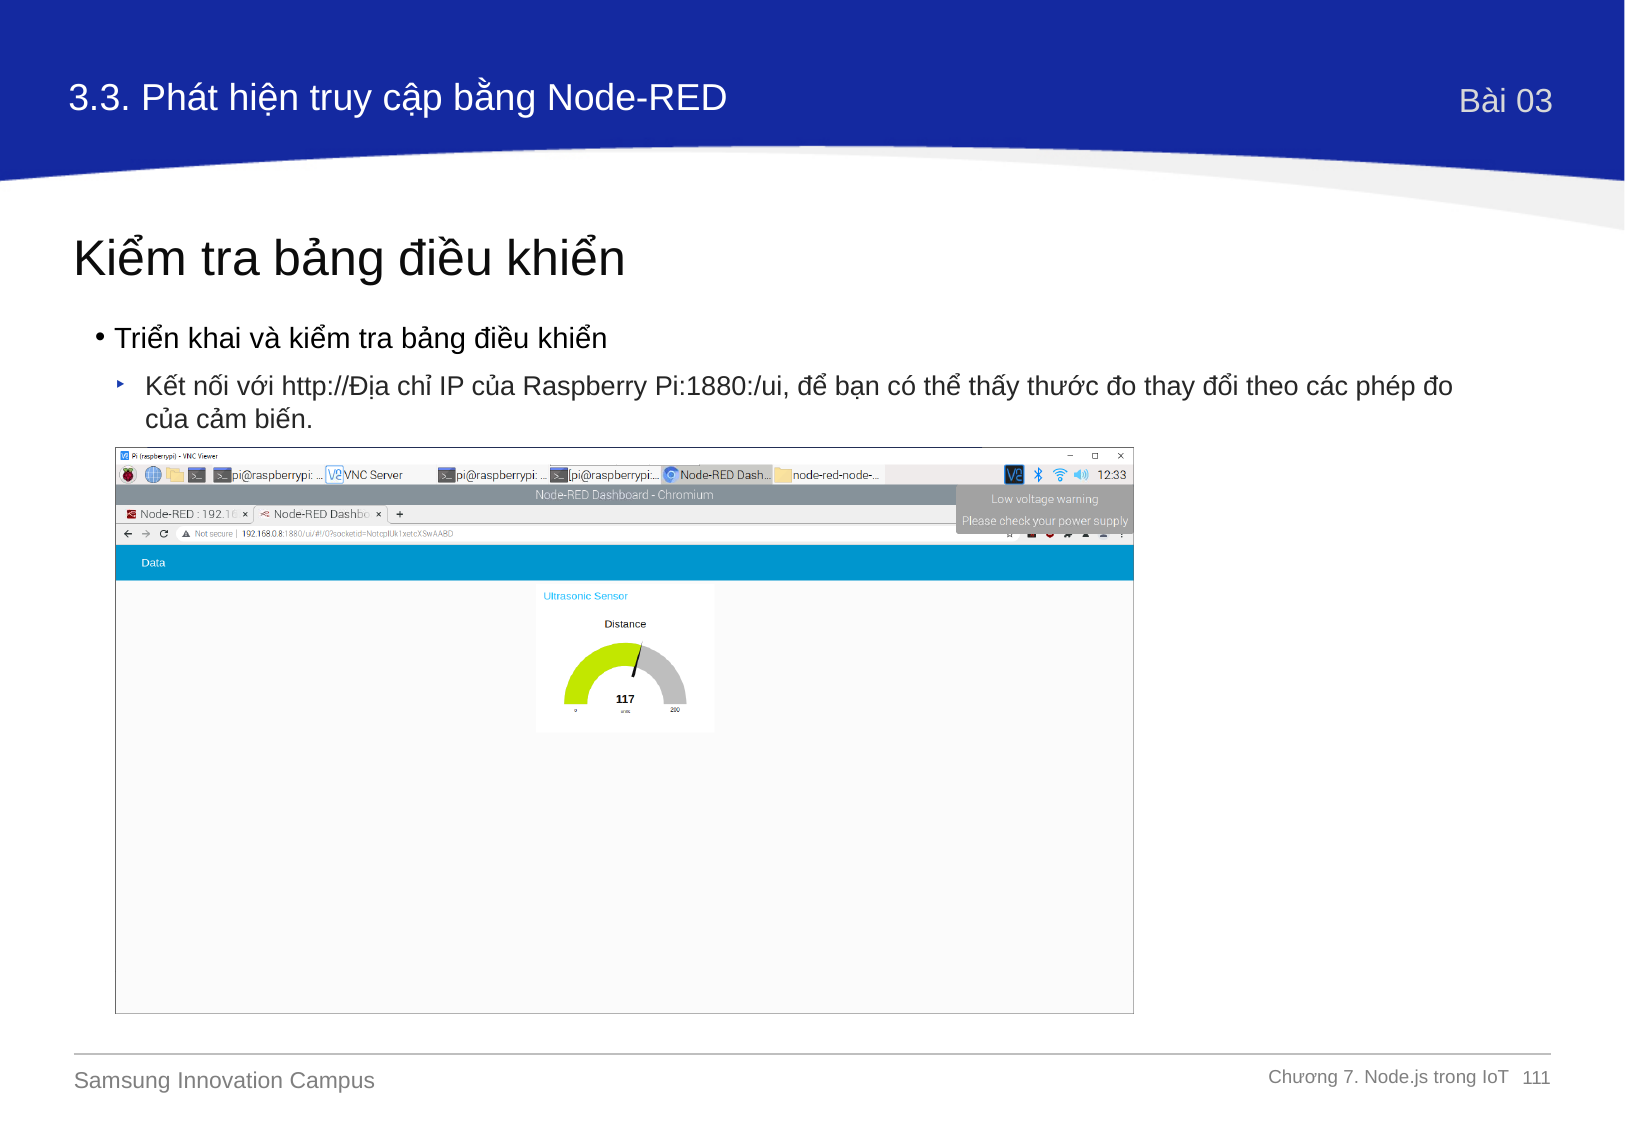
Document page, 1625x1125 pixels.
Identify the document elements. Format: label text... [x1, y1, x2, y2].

text_box 3.3. Phát hiện truy cập bằng Node-RED [68, 72, 1024, 118]
text_box Kiểm tra bảng điều khiển [73, 225, 1551, 286]
text_box Triển khai và kiểm tra bảng điều khiển [95, 318, 1509, 354]
picture [0, 0, 1625, 1125]
text_box Bài 03 [1422, 78, 1554, 119]
text_box Kết nối với http://Địa chỉ IP của Raspberry Pi:1880:/ui, để bạn có thể thấy thước đo thay đổi theo các phép đo của cảm biến. [115, 356, 1506, 446]
